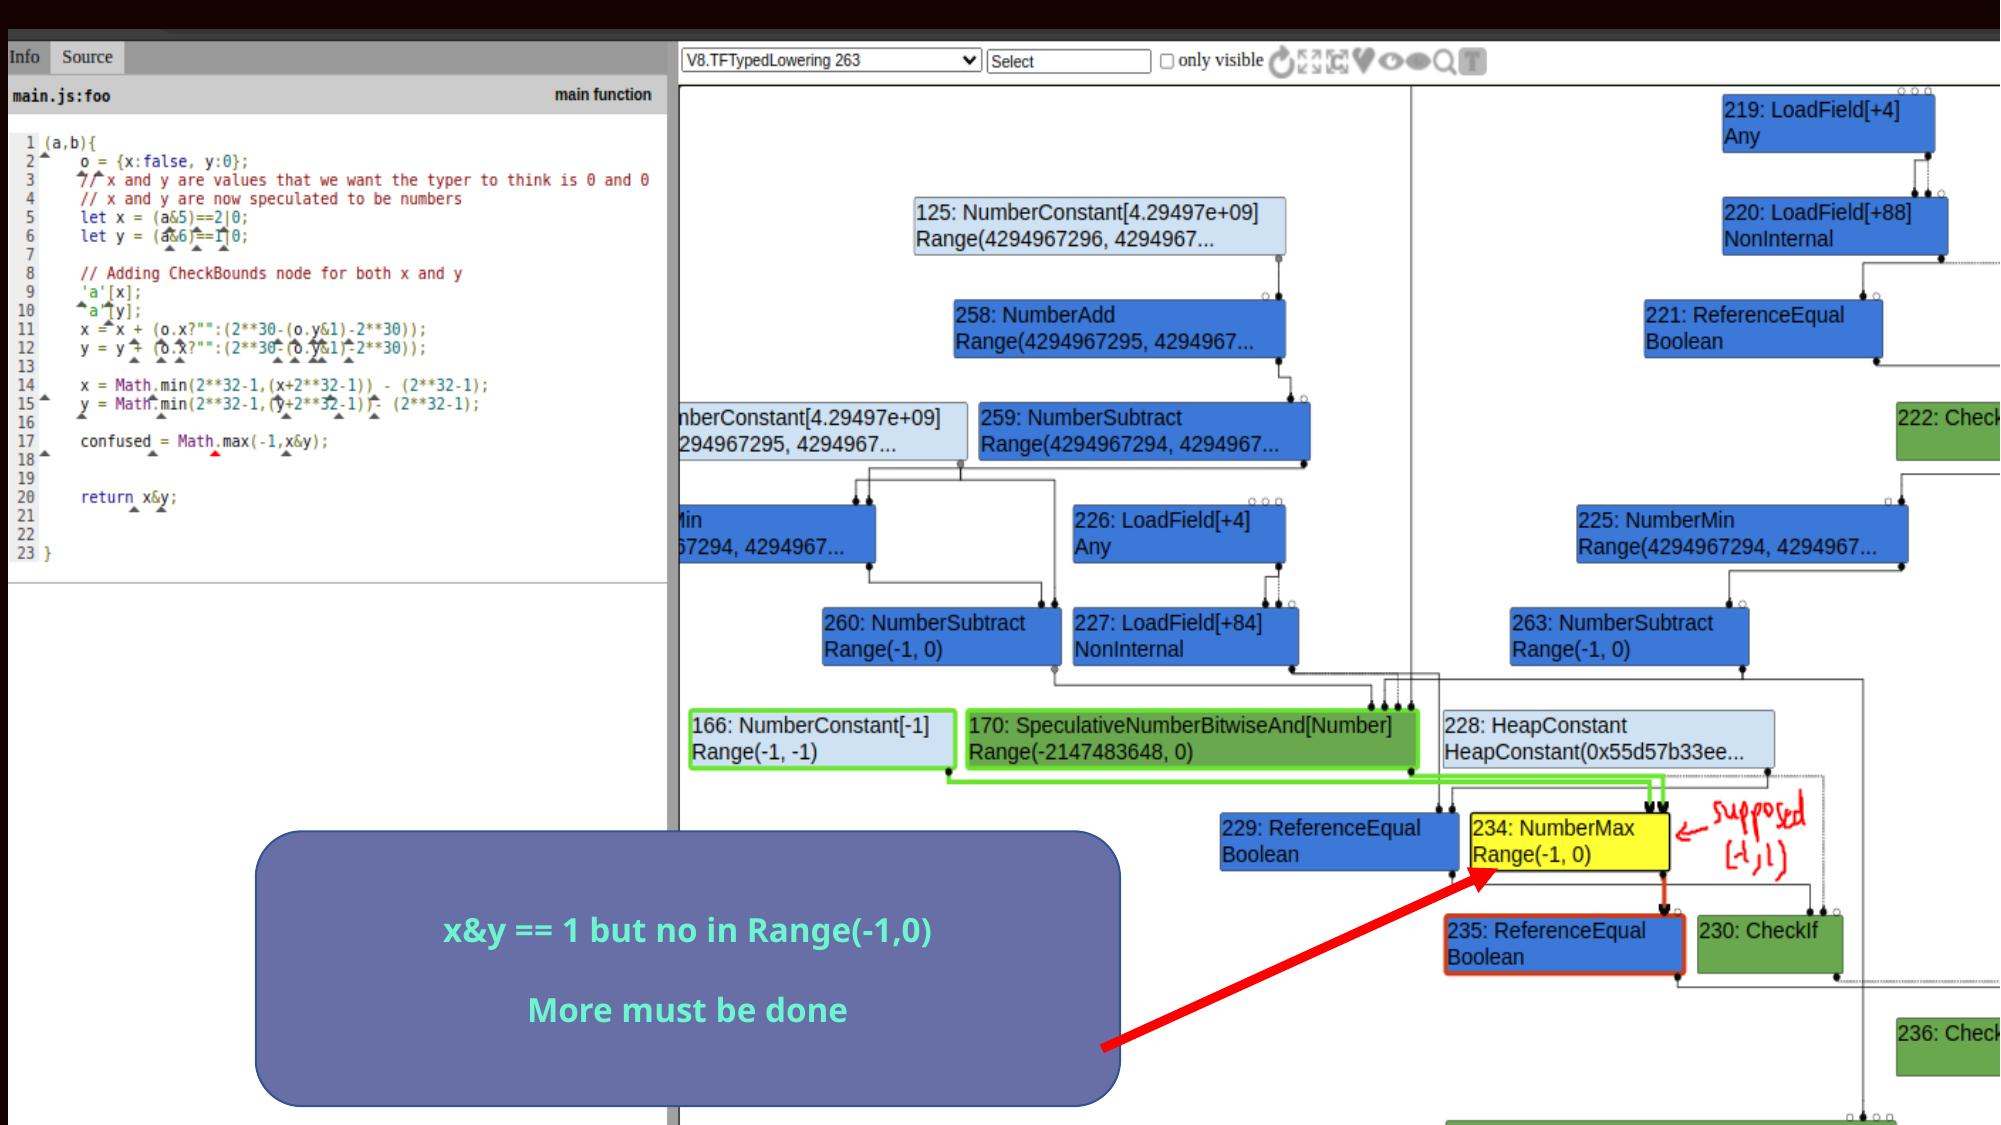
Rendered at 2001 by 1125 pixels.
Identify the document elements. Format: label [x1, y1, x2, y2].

picture [8, 29, 2000, 1125]
text_box [1101, 868, 1499, 1049]
